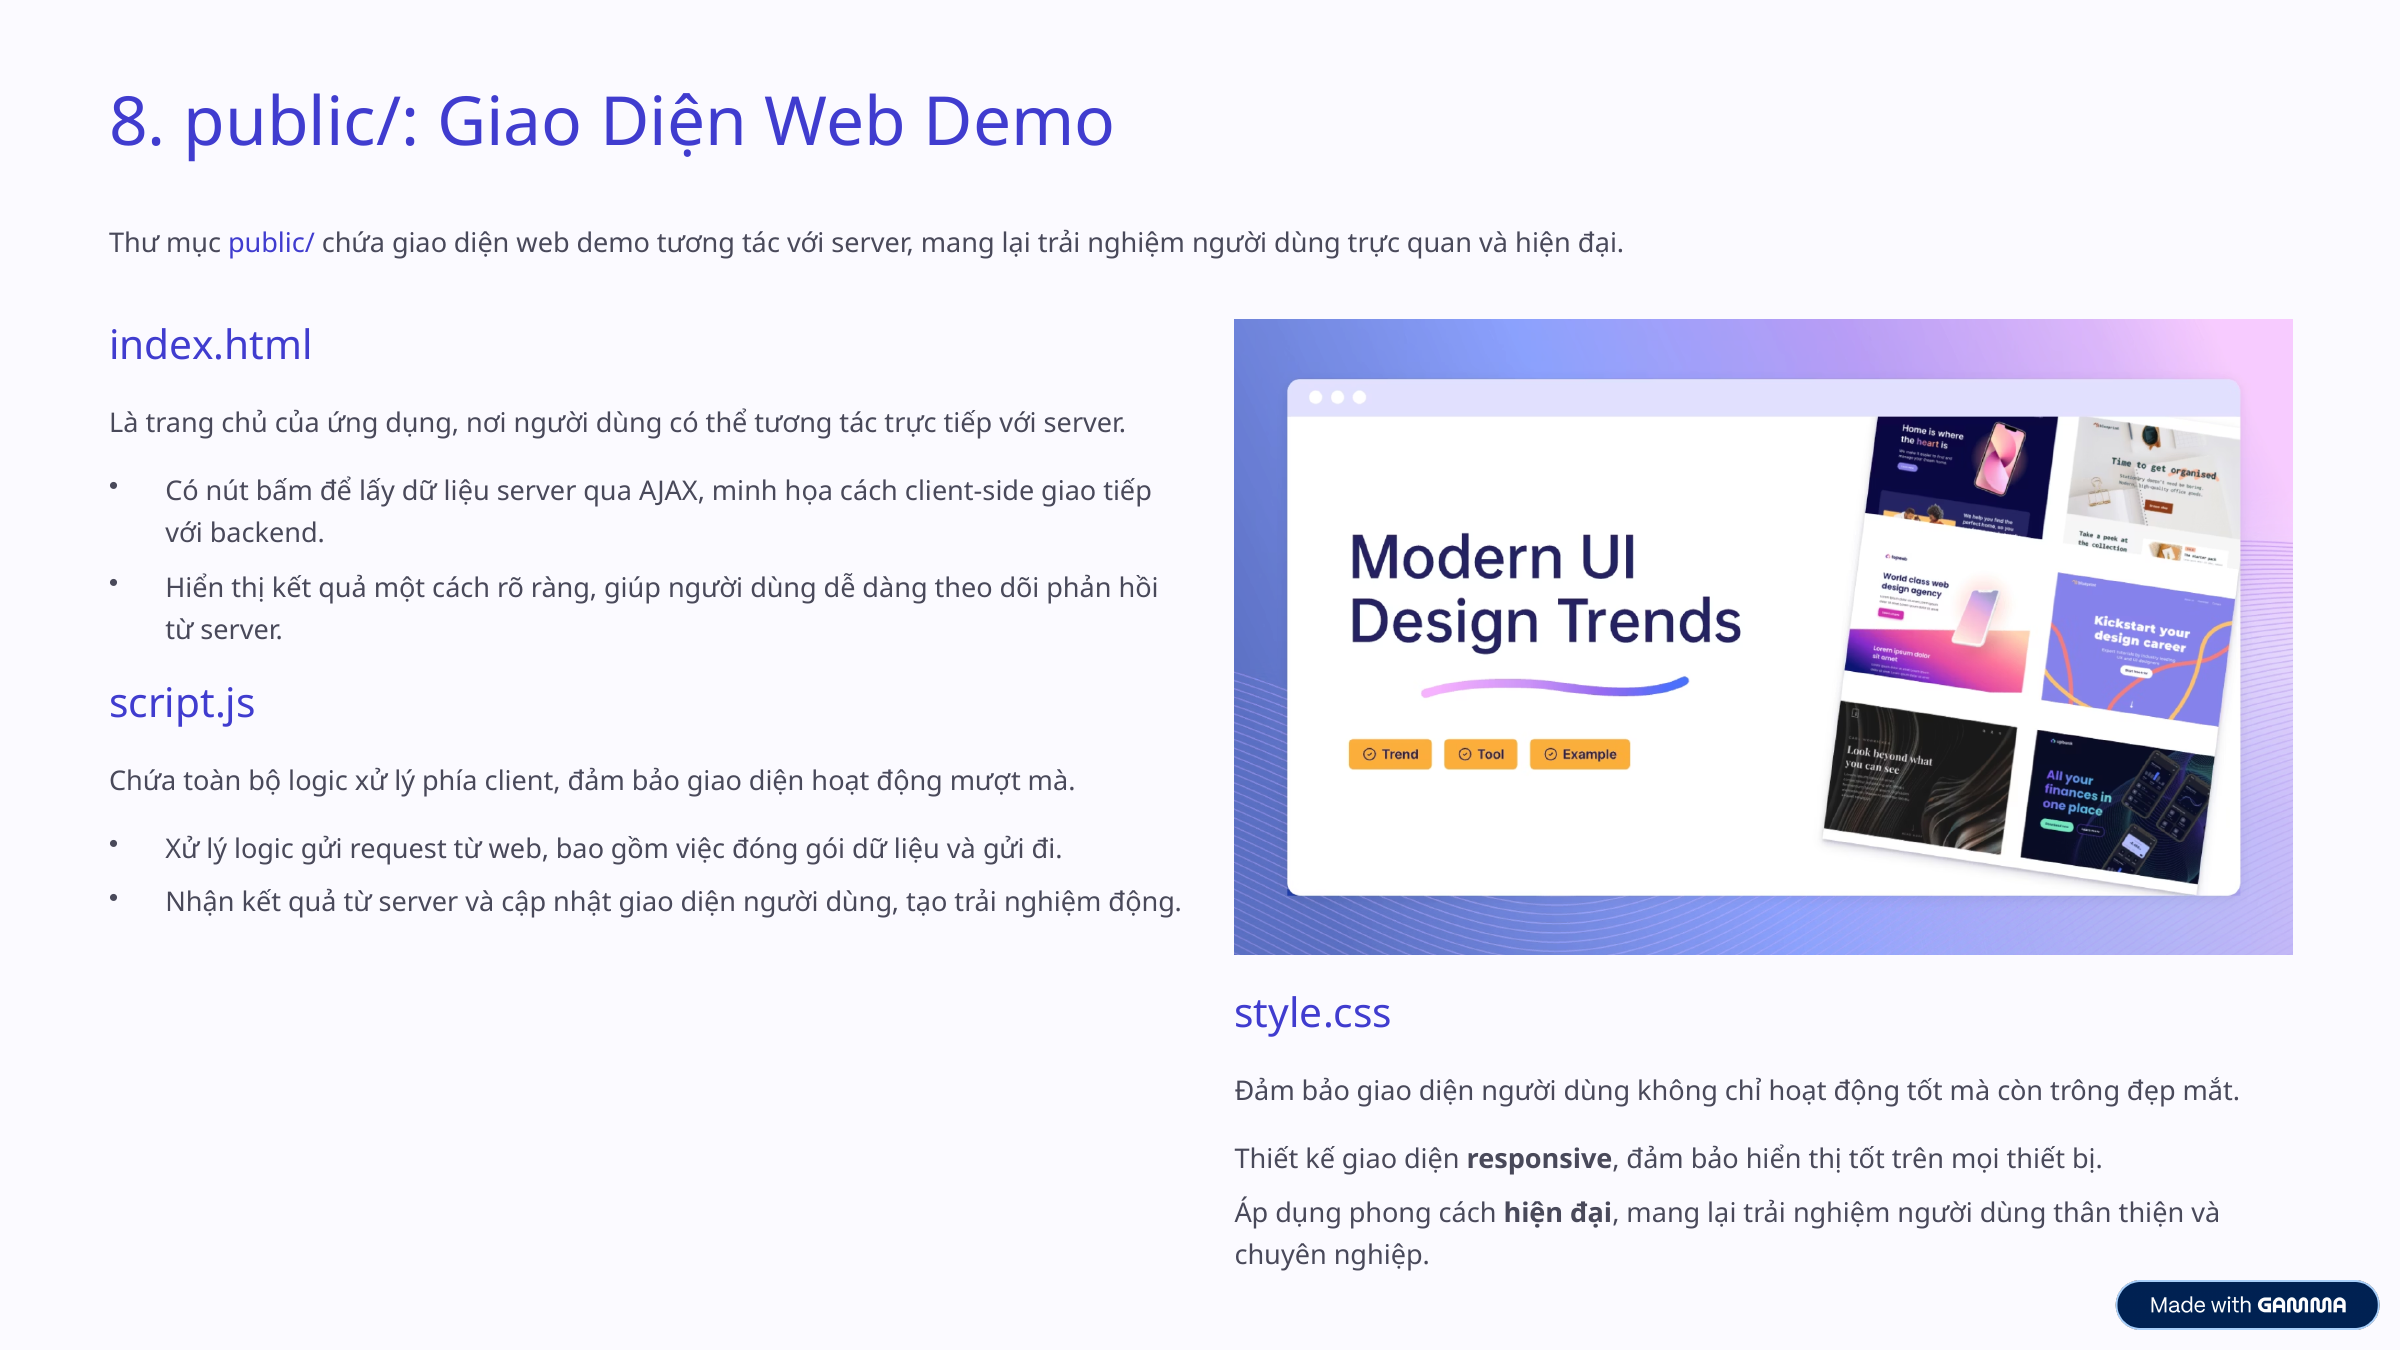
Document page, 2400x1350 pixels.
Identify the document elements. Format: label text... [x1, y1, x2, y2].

picture [2106, 1271, 2389, 1339]
text_box Thư mục public/ chứa giao diện web demo tương tác với server, mang lại trải nghiệm người dùng trực quan và hiện đại. [109, 214, 2291, 259]
text_box script.js [109, 674, 519, 726]
text_box Hiển thị kết quả một cách rõ ràng, giúp người dùng dễ dàng theo dõi phản hồi từ server. [109, 559, 1167, 648]
picture [1234, 319, 2293, 955]
text_box Nhận kết quả từ server và cập nhật giao diện người dùng, tạo trải nghiệm động. [109, 874, 1167, 918]
text_box style.css [1234, 985, 1644, 1037]
text_box Thiết kế giao diện responsive, đảm bảo hiển thị tốt trên mọi thiết bị. [1234, 1131, 2293, 1176]
text_box 8. public/: Giao Diện Web Demo [109, 74, 1244, 161]
text_box Có nút bấm để lấy dữ liệu server qua AJAX, minh họa cách client-side giao tiếp với backend. [109, 462, 1167, 551]
text_box Áp dụng phong cách hiện đại, mang lại trải nghiệm người dùng thân thiện và chuyên nghiệp. [1234, 1184, 2293, 1273]
text_box index.html [109, 316, 519, 368]
text_box Đảm bảo giao diện người dùng không chỉ hoạt động tốt mà còn trông đẹp mắt. [1234, 1063, 2293, 1108]
text_box Xử lý logic gửi request từ web, bao gồm việc đóng gói dữ liệu và gửi đi. [109, 821, 1167, 865]
text_box Là trang chủ của ứng dụng, nơi người dùng có thể tương tác trực tiếp với server. [109, 394, 1167, 439]
text_box Chứa toàn bộ logic xử lý phía client, đảm bảo giao diện hoạt động mượt mà. [109, 752, 1167, 797]
